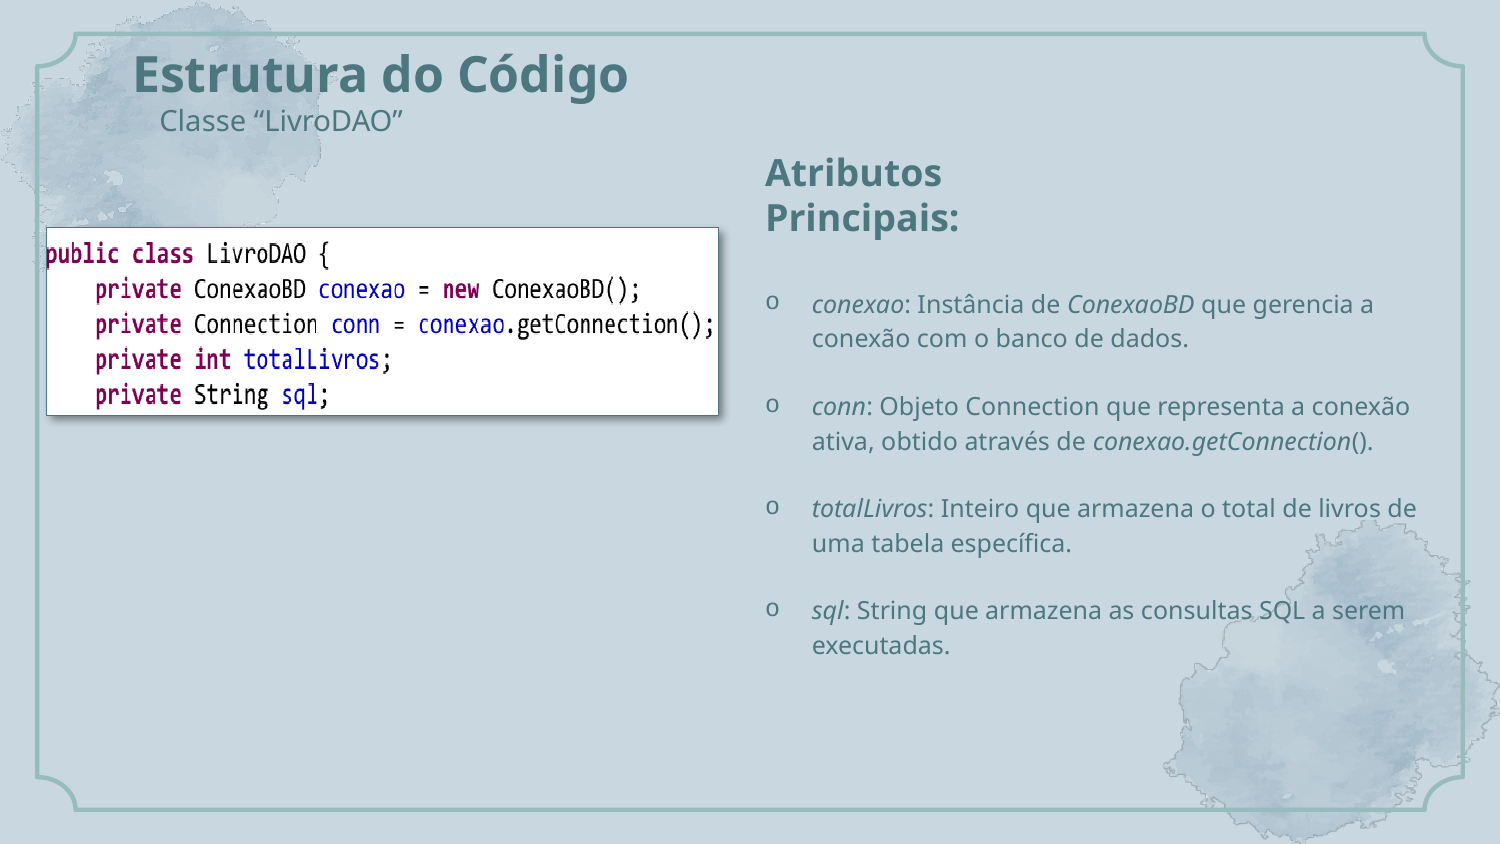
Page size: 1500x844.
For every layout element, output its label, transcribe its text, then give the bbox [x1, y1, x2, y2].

text_box conexao: Instância de ConexaoBD que gerencia a conexão com o banco de dados. conn: Objeto Connection que representa a conexão ativa, obtido através de conexao.getConnection(). totalLivros: Inteiro que armazena o total de livros de uma tabela específica. sql: String que armazena as consultas SQL a serem executadas. [750, 268, 1454, 375]
text_box Classe “LivroDAO” [46, 82, 419, 188]
title Estrutura do Código [117, 42, 1383, 103]
text_box Atributos Principais: [750, 134, 1128, 211]
picture [46, 227, 719, 416]
